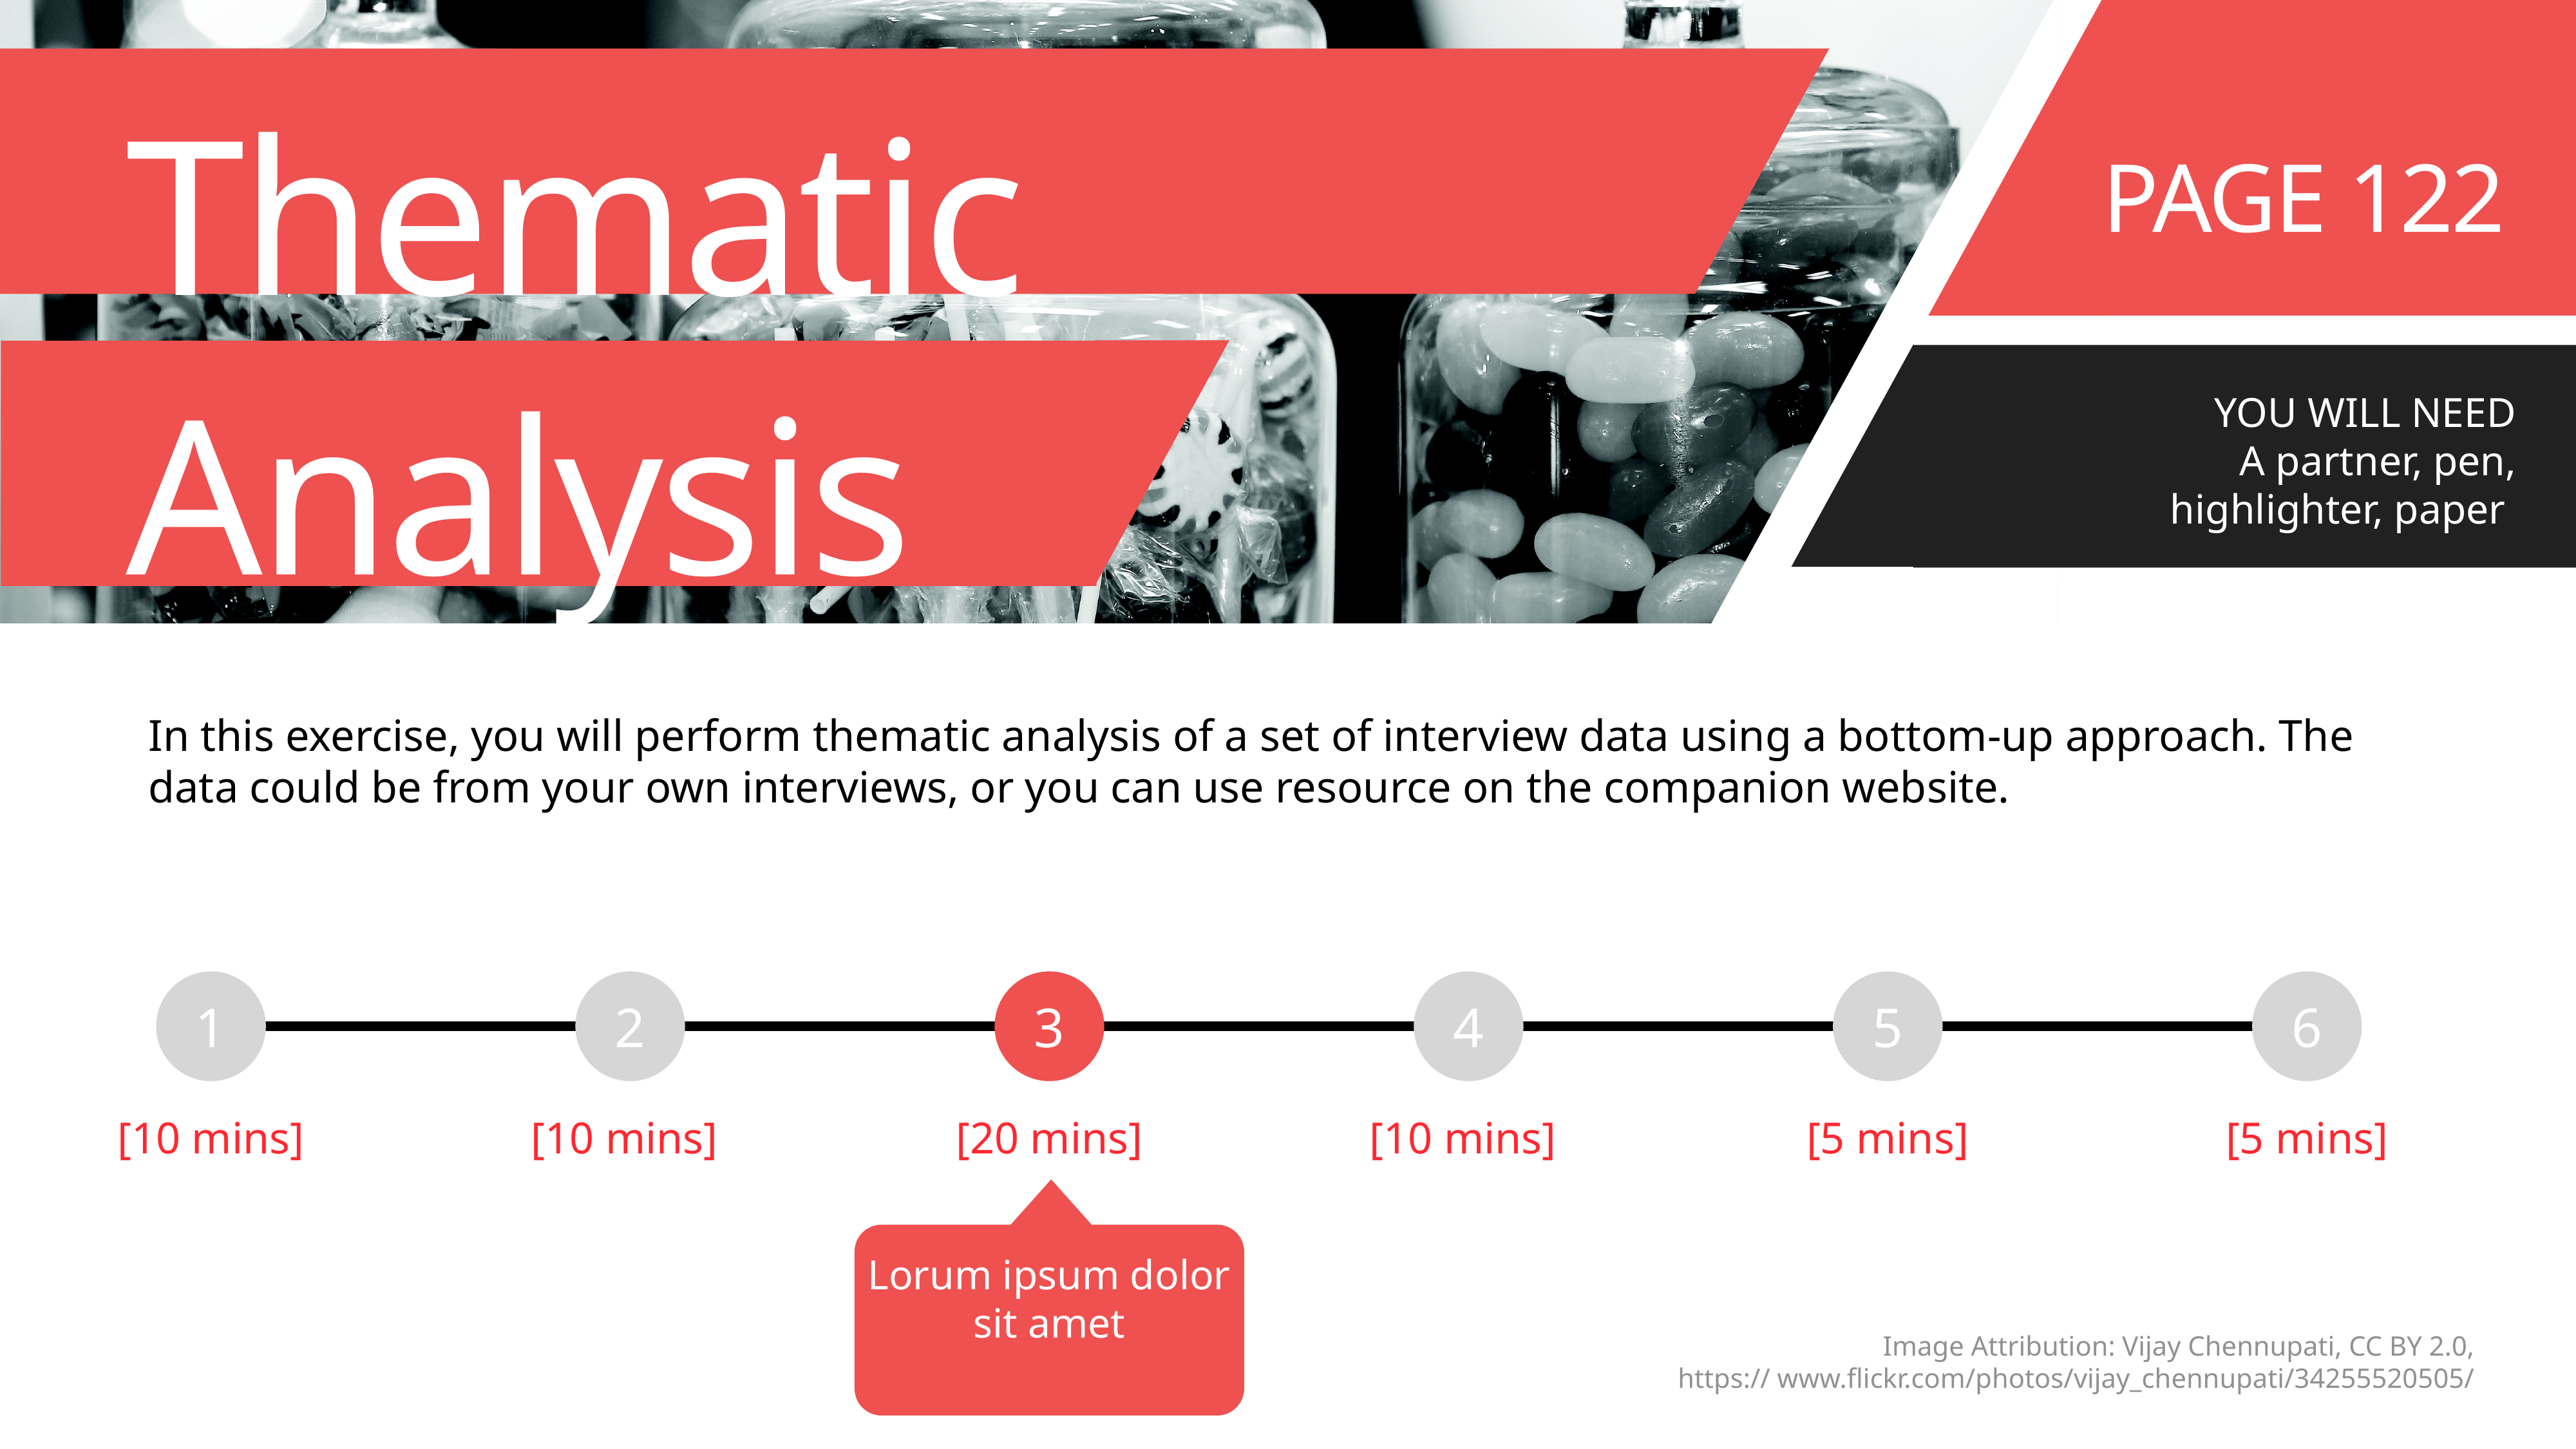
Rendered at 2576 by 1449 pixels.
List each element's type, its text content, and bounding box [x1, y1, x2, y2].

text_box Lorum ipsum dolor sit amet [857, 1401, 1241, 1416]
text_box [0, 0, 2576, 1401]
